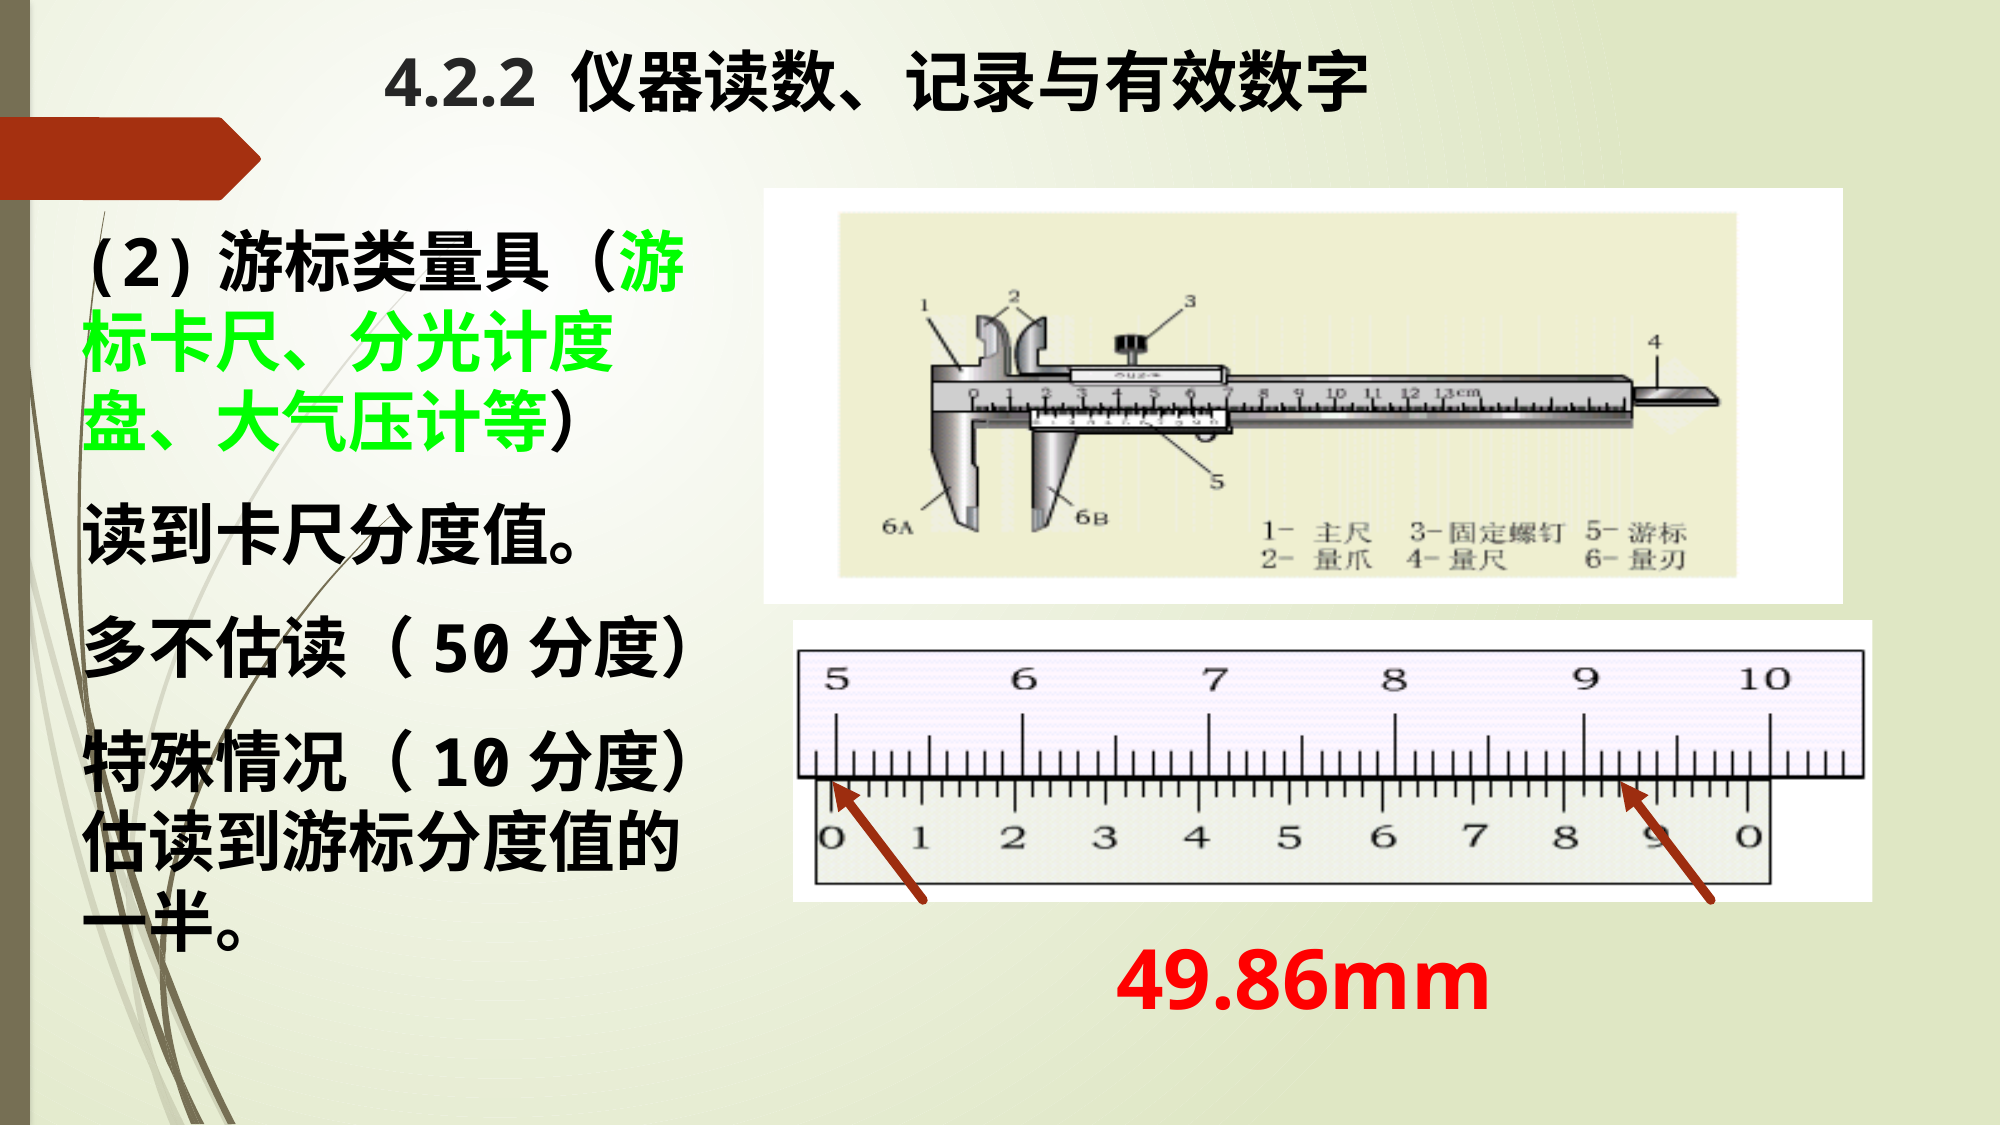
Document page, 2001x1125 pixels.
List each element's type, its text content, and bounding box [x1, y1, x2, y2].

picture [792, 620, 1873, 902]
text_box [1620, 780, 1712, 901]
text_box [832, 780, 924, 901]
picture [763, 188, 1844, 604]
text_box (2)游标类量具（游标卡尺、分光计度盘、大气压计等） 读到卡尺分度值。 多不估读（50分度） 特殊情况（10分度）估读到游标分度值的一半。 [66, 212, 745, 967]
text_box 49.86mm [1101, 918, 1536, 1034]
text_box 4.2.2 仪器读数、记录与有效数字 [369, 31, 1645, 139]
